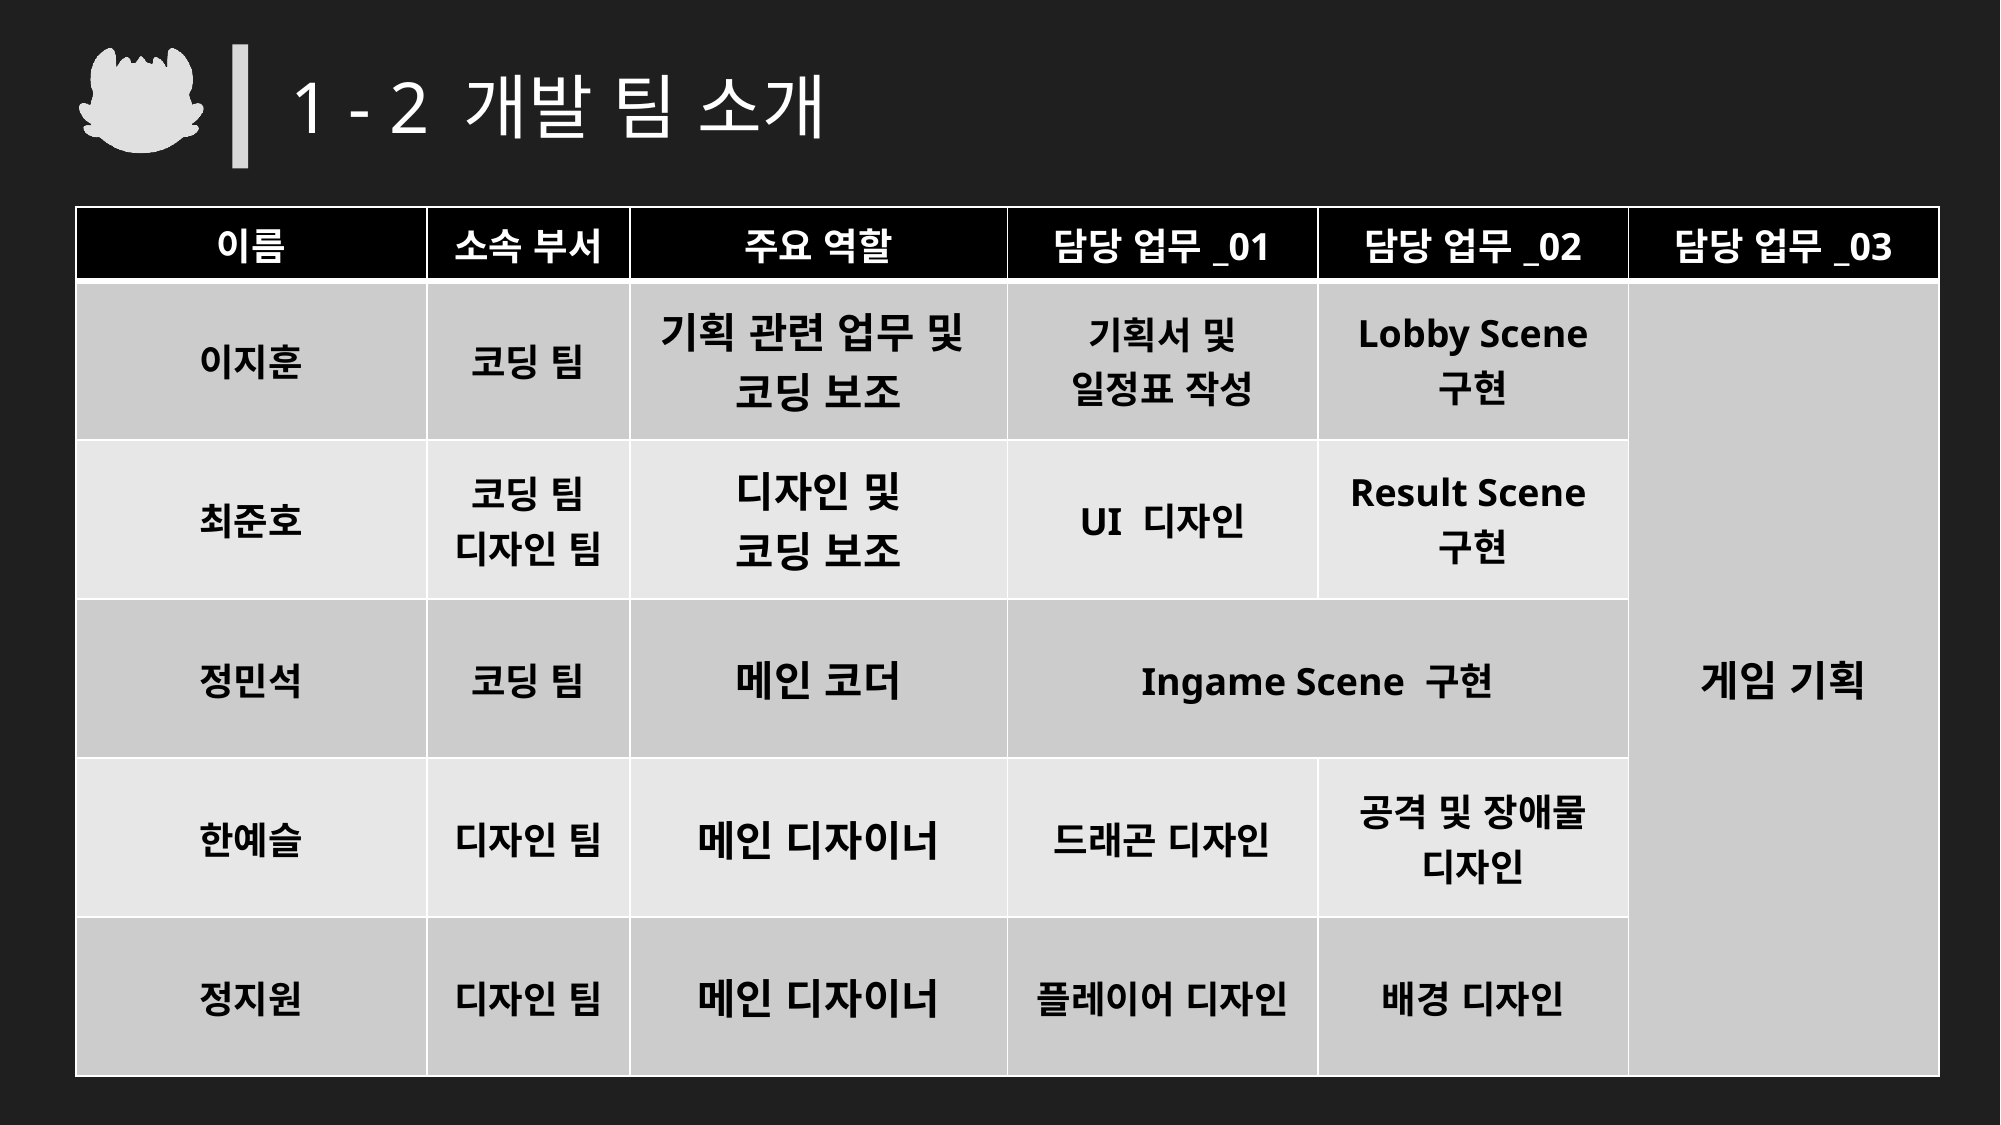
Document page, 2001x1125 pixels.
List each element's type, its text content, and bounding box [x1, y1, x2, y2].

table_cell 메인 코더 [631, 600, 1007, 757]
table_cell 한예슬 [77, 759, 426, 916]
table_cell 기획 관련 업무 및 코딩 보조 [631, 284, 1007, 439]
table_cell 메인 디자이너 [631, 918, 1007, 1075]
table_cell 기획서 및 일정표 작성 [1008, 284, 1317, 439]
table_cell 최준호 [77, 441, 426, 598]
table_cell 메인 디자이너 [631, 759, 1007, 916]
table_cell 디자인 팀 [428, 759, 629, 916]
table_header 담당 업무_03 [1629, 208, 1938, 278]
table_cell Result Scene 구현 [1319, 441, 1628, 598]
table_cell 코딩 팀 디자인 팀 [428, 441, 629, 598]
table_cell 드래곤 디자인 [1008, 759, 1317, 916]
table_cell 배경 디자인 [1319, 918, 1628, 1075]
table_cell 이지훈 [77, 284, 426, 439]
table_cell 디자인 및 코딩 보조 [631, 441, 1007, 598]
title 1 - 2 개발 팀 소개 [275, 64, 1525, 156]
table_header 담당 업무_02 [1319, 208, 1628, 278]
table_cell Lobby Scene 구현 [1319, 284, 1628, 439]
table_cell 게임 기획 [1629, 284, 1938, 1075]
table_cell 코딩 팀 [428, 600, 629, 757]
table_cell UI 디자인 [1008, 441, 1317, 598]
text_box [231, 43, 249, 169]
table_header 이름 [77, 208, 426, 278]
table_cell 정민석 [77, 600, 426, 757]
table_header 담당 업무_01 [1008, 208, 1317, 278]
table_header 주요 역할 [631, 208, 1007, 278]
table_header 소속 부서 [428, 208, 629, 278]
table_cell 디자인 팀 [428, 918, 629, 1075]
table_cell Ingame Scene 구현 [1008, 600, 1628, 757]
table_cell 공격 및 장애물 디자인 [1319, 759, 1628, 916]
table_cell 코딩 팀 [428, 284, 629, 439]
picture [75, 44, 205, 156]
table_cell 정지원 [77, 918, 426, 1075]
table_cell 플레이어 디자인 [1008, 918, 1317, 1075]
